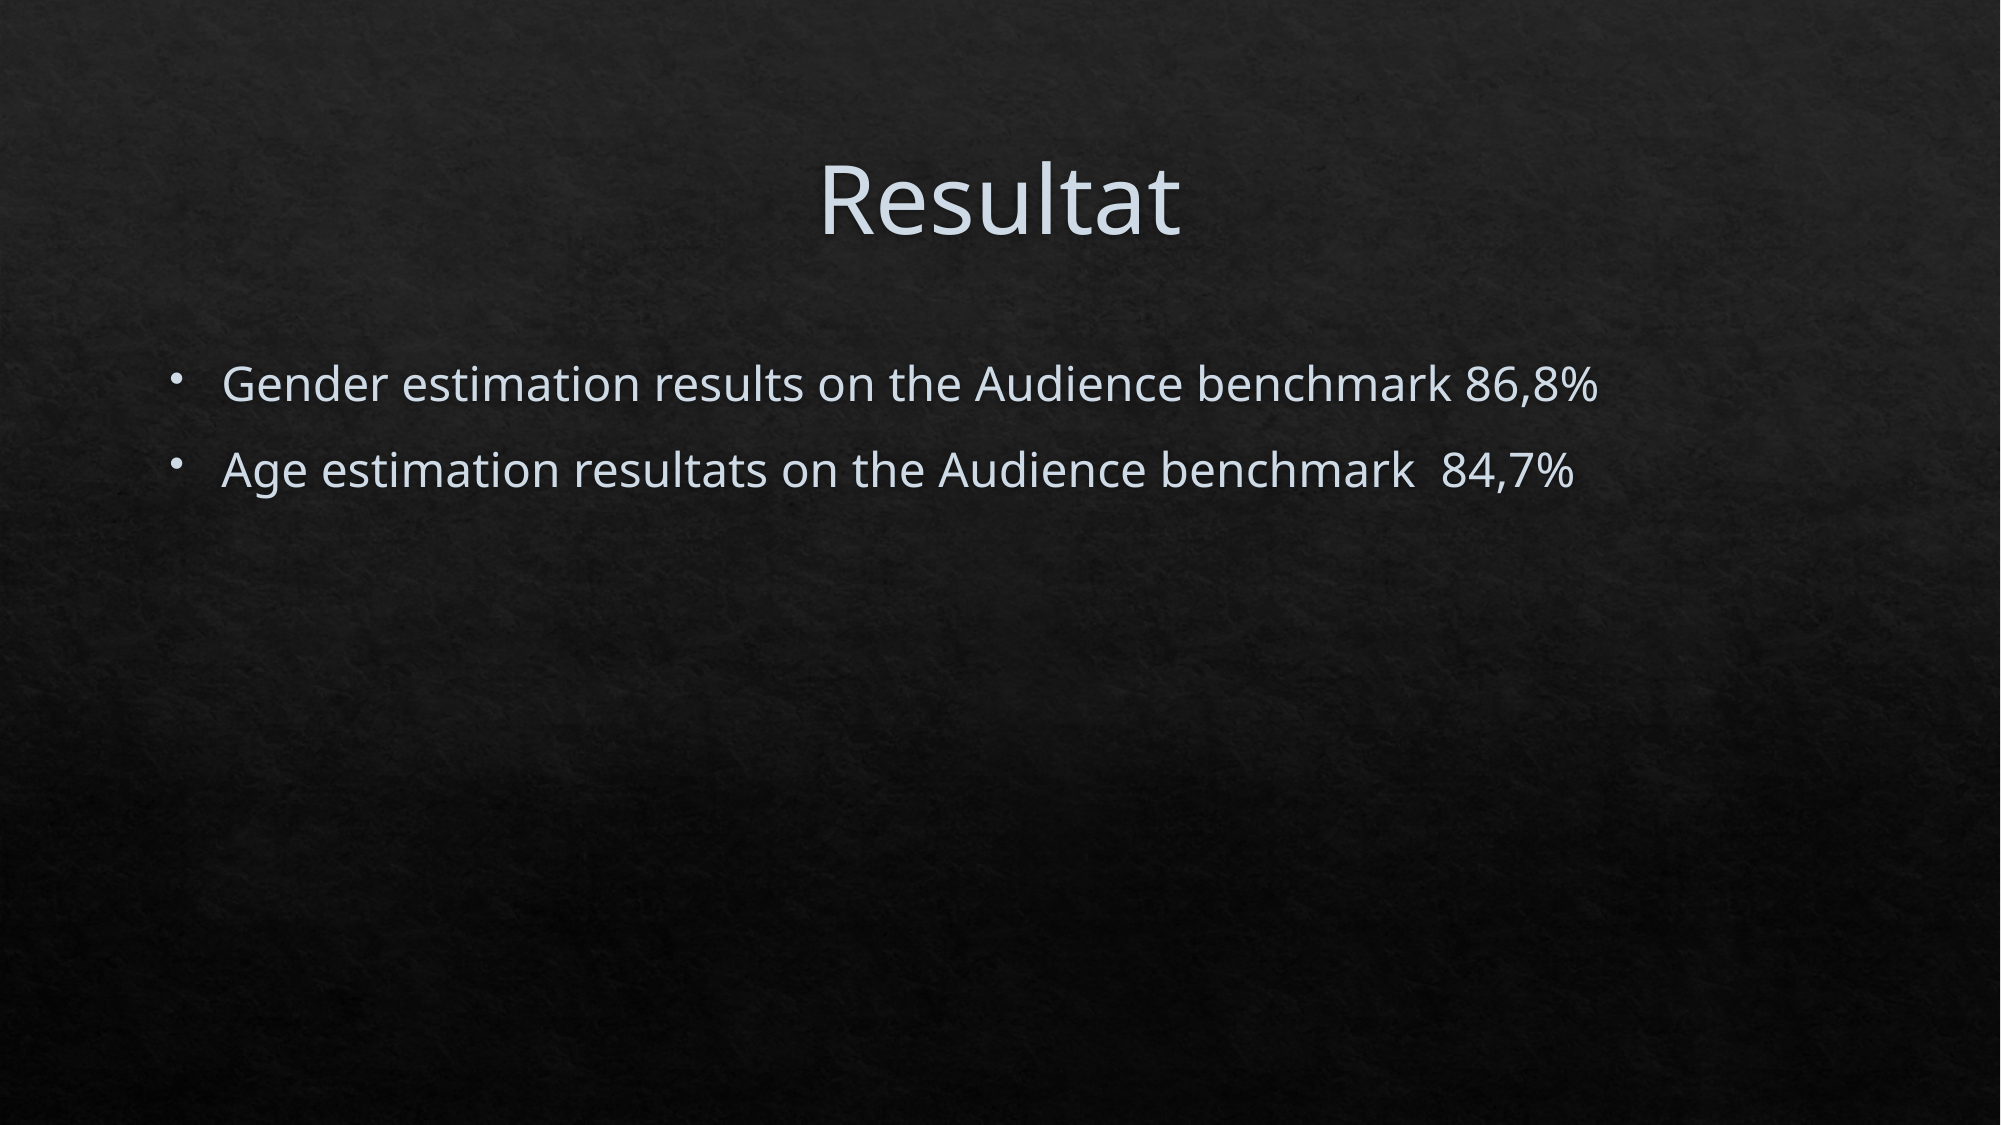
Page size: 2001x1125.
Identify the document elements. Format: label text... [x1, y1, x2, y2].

list Gender estimation results on the Audience benchmark 86,8% Age estimation resultats on the Audience benchmark 84,7% [149, 340, 1849, 950]
title Resultat [149, 99, 1849, 307]
